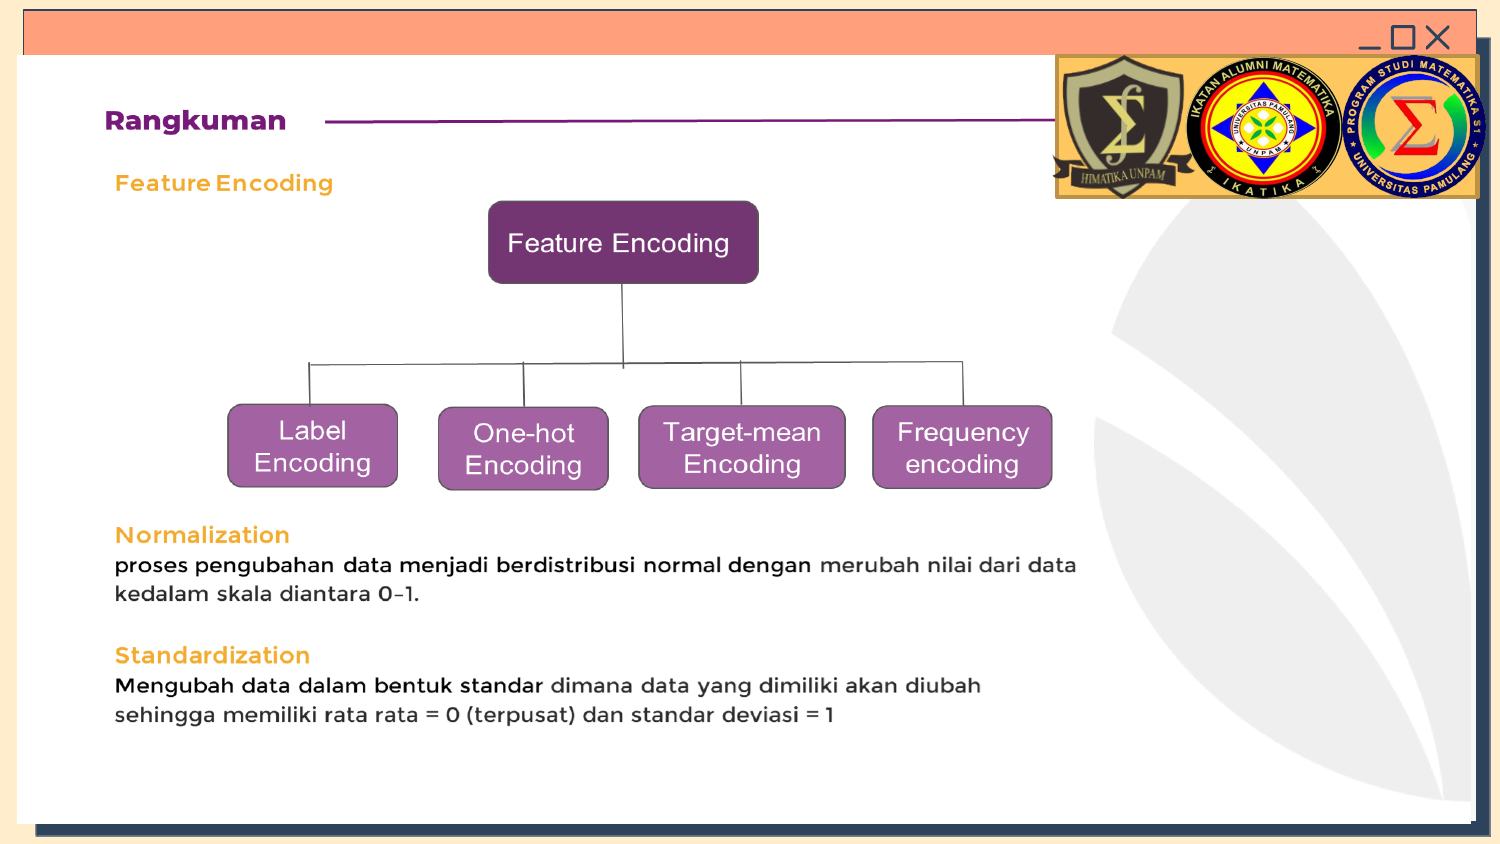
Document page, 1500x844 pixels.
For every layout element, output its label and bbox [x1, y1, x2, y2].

picture [17, 55, 1486, 824]
